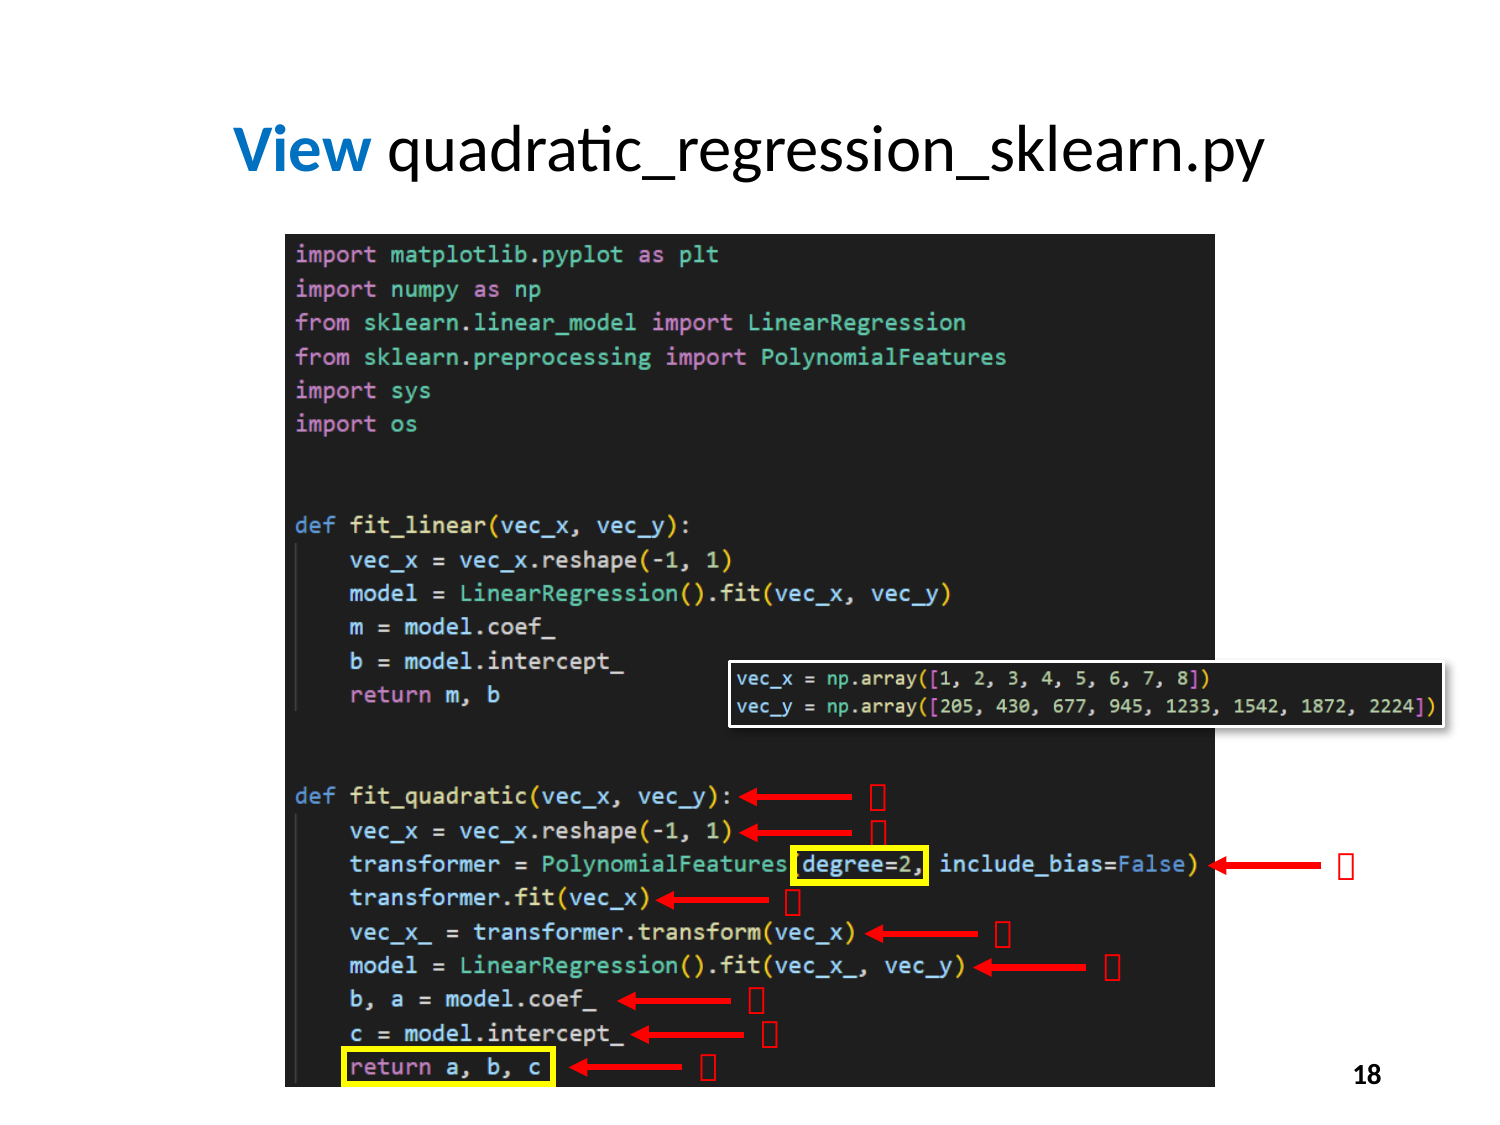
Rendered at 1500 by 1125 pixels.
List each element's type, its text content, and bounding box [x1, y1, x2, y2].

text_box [864, 903, 1040, 965]
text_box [630, 1003, 807, 1065]
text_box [655, 871, 830, 933]
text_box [1207, 835, 1383, 896]
title View quadratic_regression_sklearn.py [103, 59, 1397, 241]
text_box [738, 766, 915, 802]
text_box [568, 1036, 746, 1097]
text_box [972, 936, 1150, 998]
slide_number 18 [1059, 1042, 1397, 1103]
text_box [616, 970, 794, 1031]
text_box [738, 802, 916, 864]
picture [285, 234, 1443, 1087]
